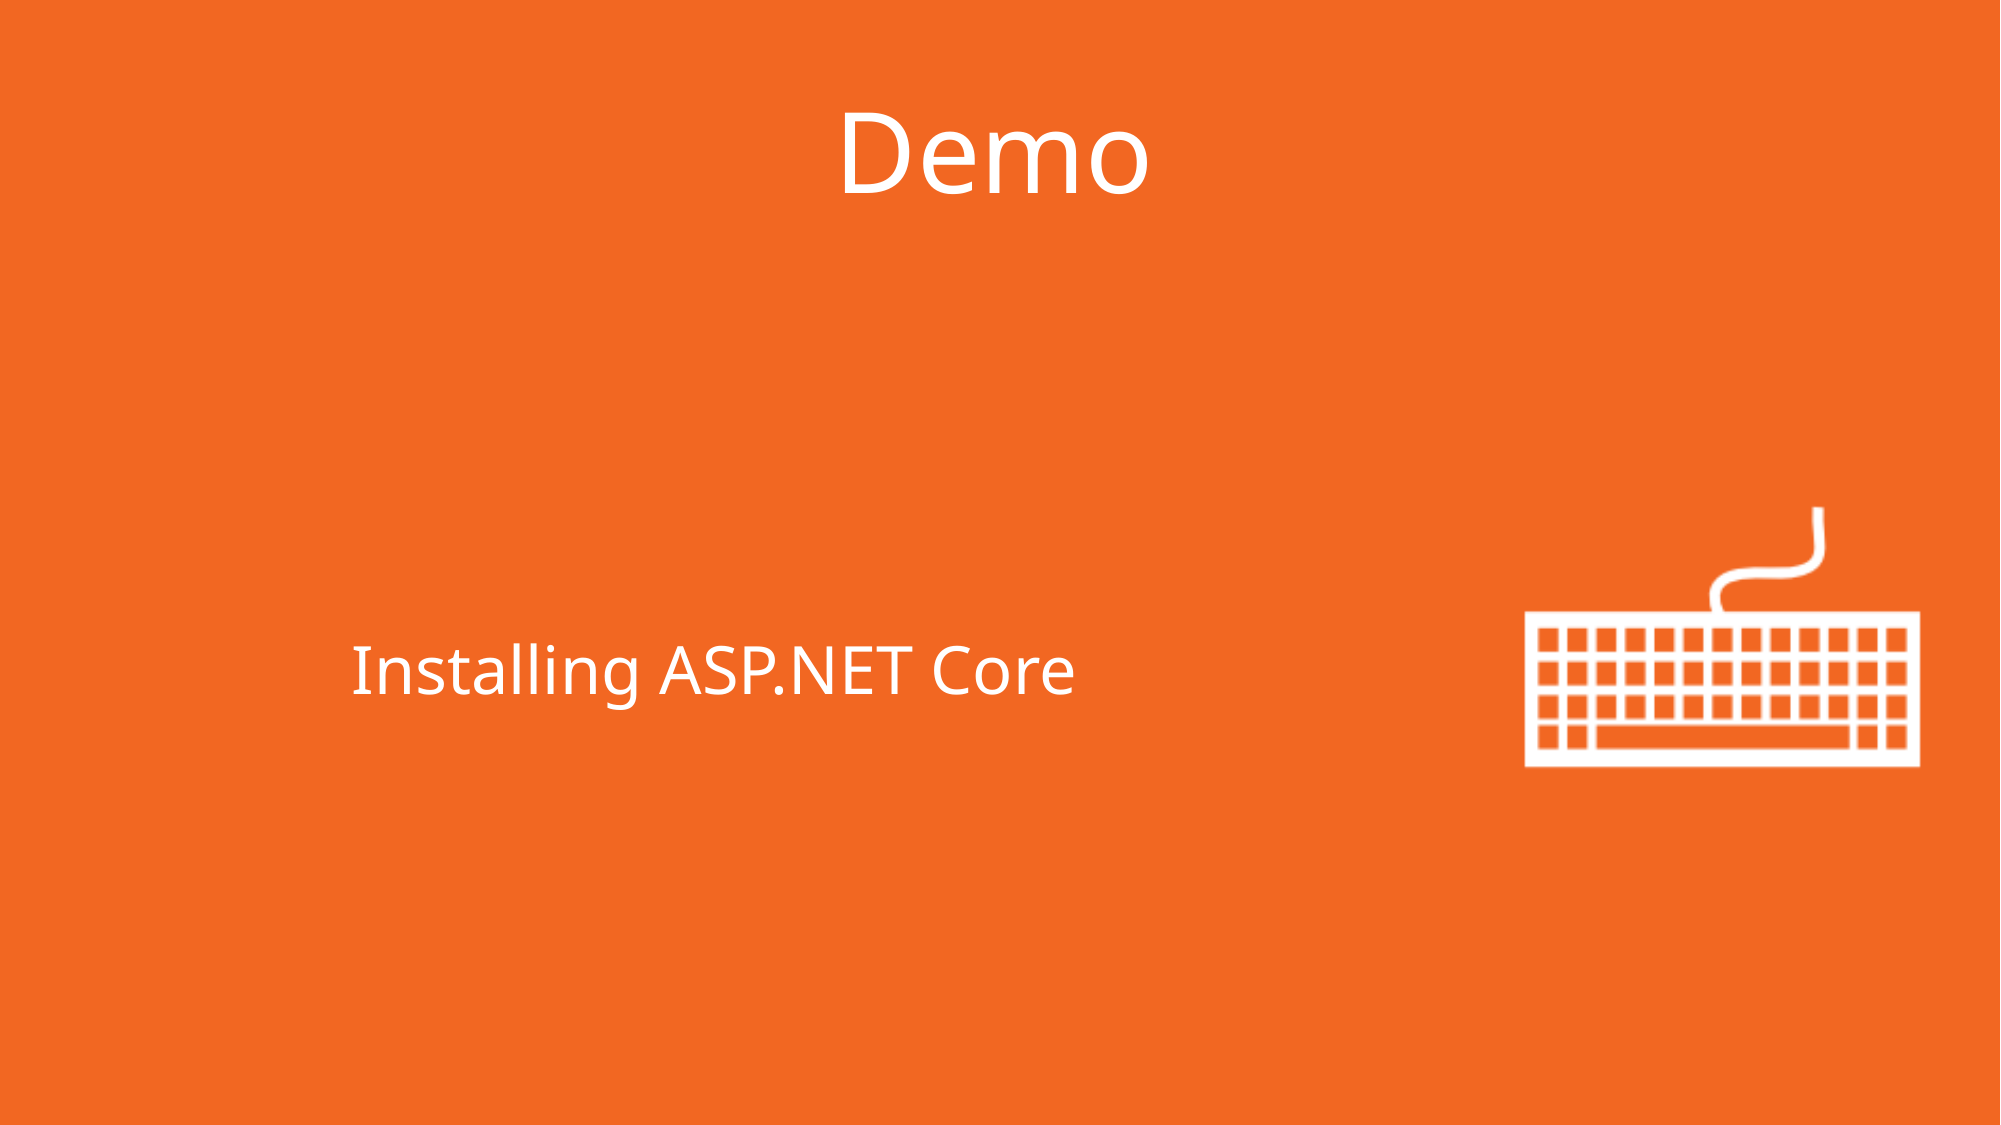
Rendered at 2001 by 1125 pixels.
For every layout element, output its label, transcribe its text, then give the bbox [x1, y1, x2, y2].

title Demo [101, 30, 1903, 289]
picture [1452, 365, 1995, 910]
list Installing ASP.NET Core [351, 289, 1452, 1048]
